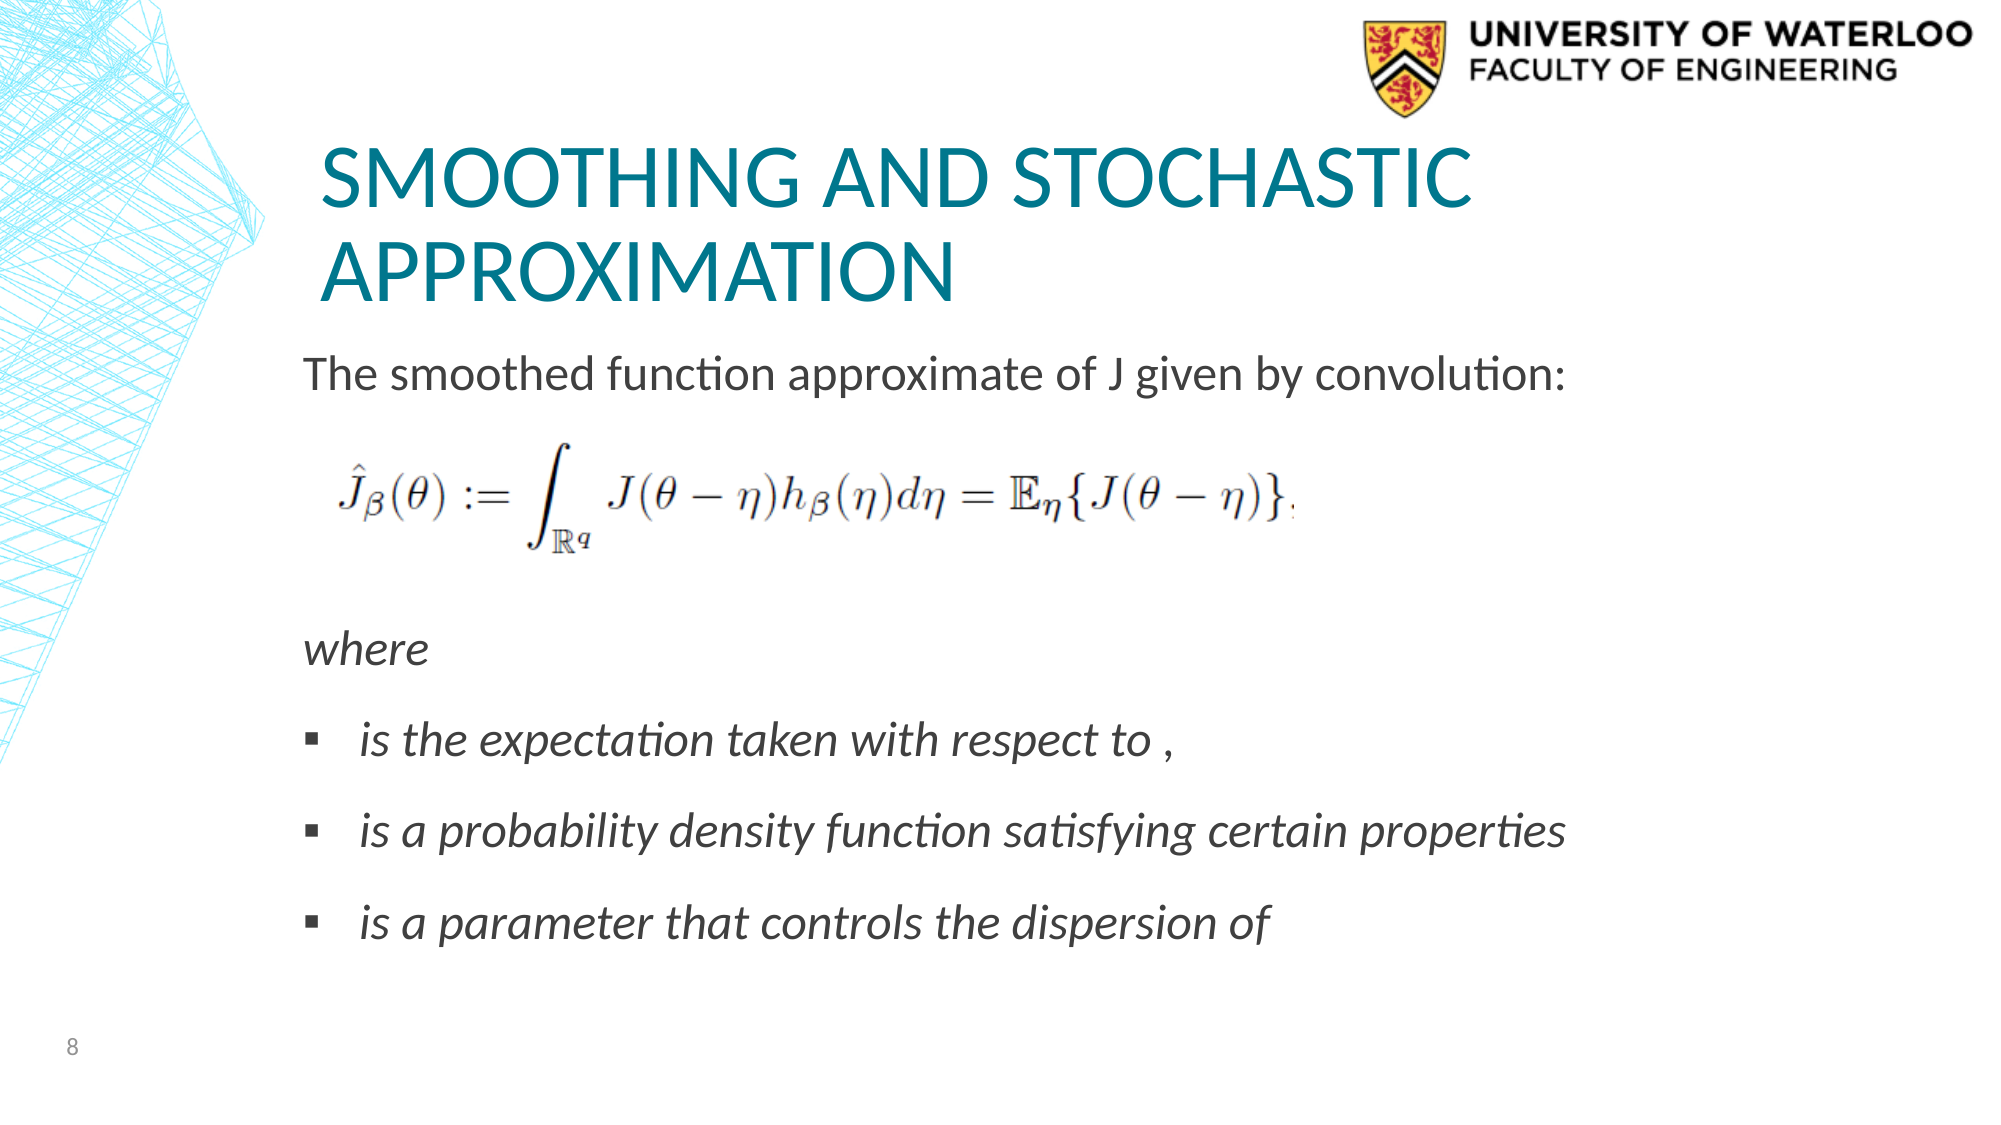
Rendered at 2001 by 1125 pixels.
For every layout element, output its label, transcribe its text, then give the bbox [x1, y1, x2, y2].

slide_number 8 [51, 1028, 170, 1062]
text_box Smoothing and stochastic approximation [305, 115, 1844, 328]
picture [0, 0, 2001, 1125]
